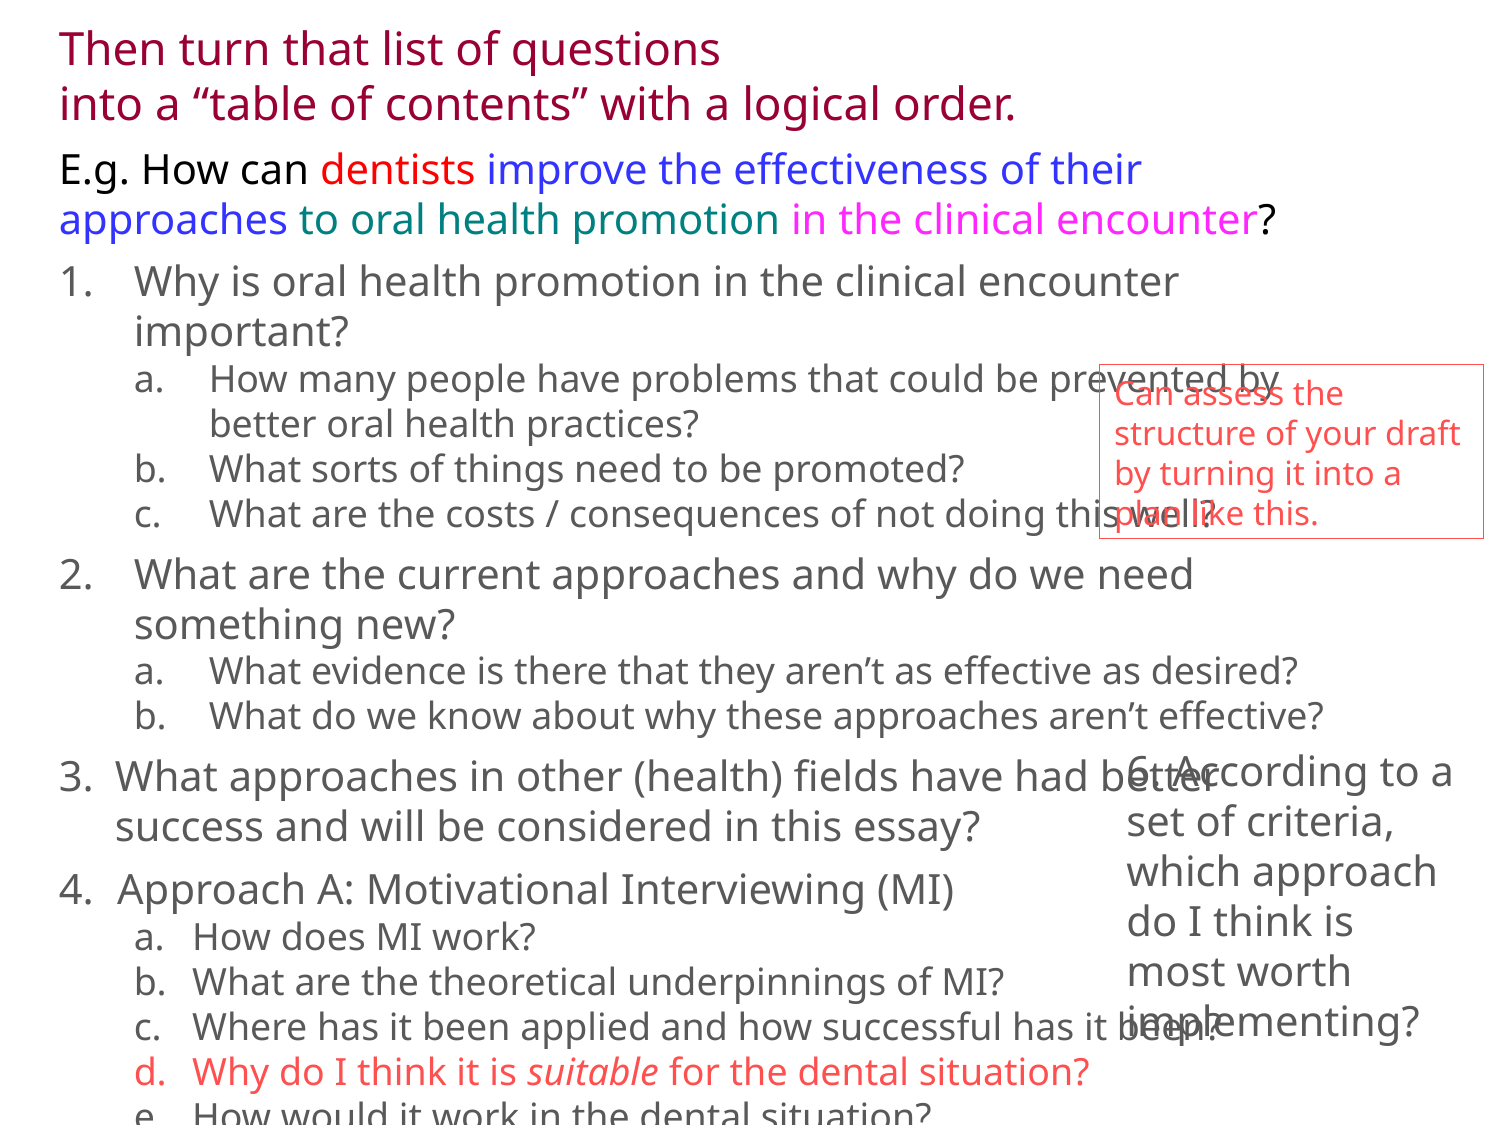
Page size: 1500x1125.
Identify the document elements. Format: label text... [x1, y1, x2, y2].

text_box E.g. How can dentists improve the effectiveness of their approaches to oral health promotion in the clinical encounter? Why is oral health promotion in the clinical encounter important? How many people have problems that could be prevented by better oral health practices? What sorts of things need to be promoted? What are the costs / consequences of not doing this well? What are the current approaches and why do we need something new? What evidence is there that they aren’t as effective as desired? What do we know about why these approaches aren’t effective? What approaches in other (health) fields have had better success and will be considered in this essay? Approach A: Motivational Interviewing (MI) How does MI work? What are the theoretical underpinnings of MI? Where has it been applied and how successful has it been? Why do I think it is suitable for the dental situation? How would it work in the dental situation? Approach B: … [44, 135, 1375, 1125]
text_box Then turn that list of questions into a “table of contents” with a logical order. [44, 11, 1472, 137]
text_box 6. According to a set of criteria, which approach do I think is most worth implementing? [1111, 737, 1472, 1053]
text_box Can assess the structure of your draft by turning it into a plan like this. [1099, 364, 1484, 539]
